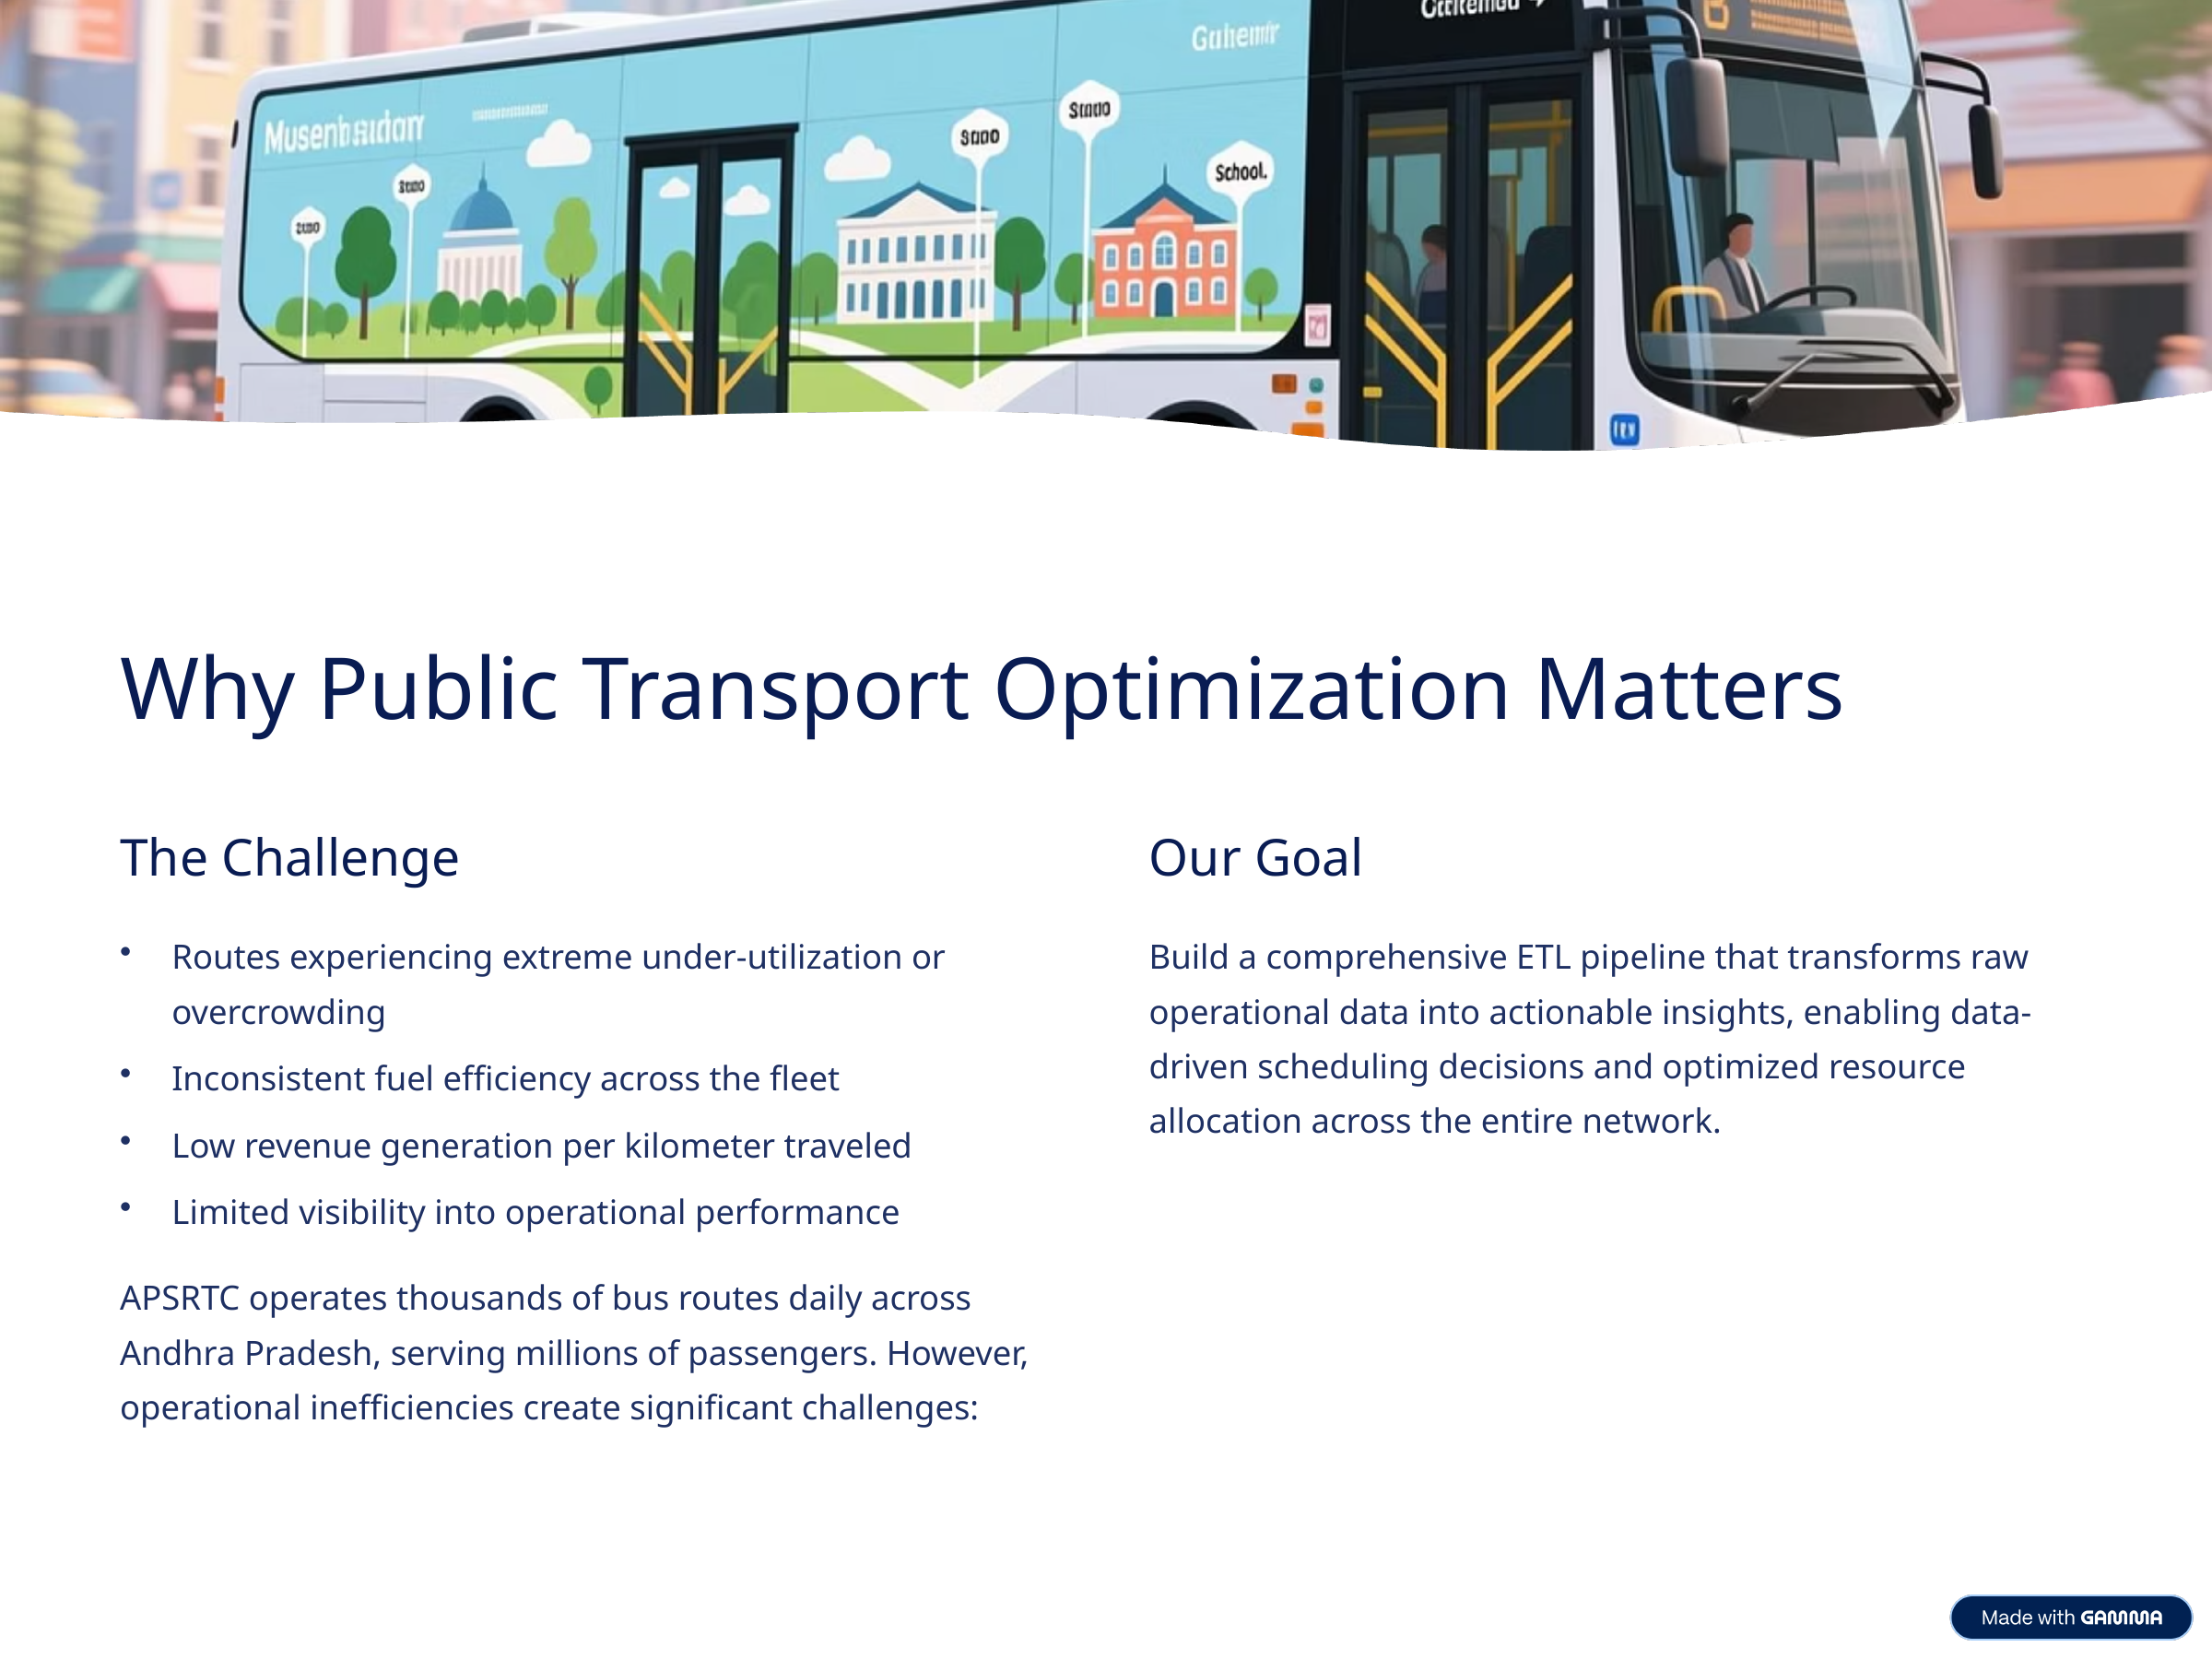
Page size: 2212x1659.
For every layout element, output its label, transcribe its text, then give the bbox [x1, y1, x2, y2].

text_box Our Goal [1148, 822, 1664, 888]
text_box Limited visibility into operational performance [120, 1176, 1065, 1232]
picture [1941, 1586, 2202, 1649]
text_box Why Public Transport Optimization Matters [120, 629, 1867, 737]
text_box APSRTC operates thousands of bus routes daily across Andhra Pradesh, serving millions of passengers. However, operational inefficiencies create significant challenges: [120, 1262, 1065, 1428]
text_box Inconsistent fuel efficiency across the fleet [120, 1042, 1065, 1099]
text_box The Challenge [120, 822, 635, 888]
picture [0, 0, 2212, 451]
text_box Low revenue generation per kilometer traveled [120, 1110, 1065, 1165]
text_box Build a comprehensive ETL pipeline that transforms raw operational data into actionable insights, enabling data-driven scheduling decisions and optimized resource allocation across the entire network. [1148, 921, 2093, 1141]
text_box Routes experiencing extreme under-utilization or overcrowding [120, 921, 1065, 1031]
